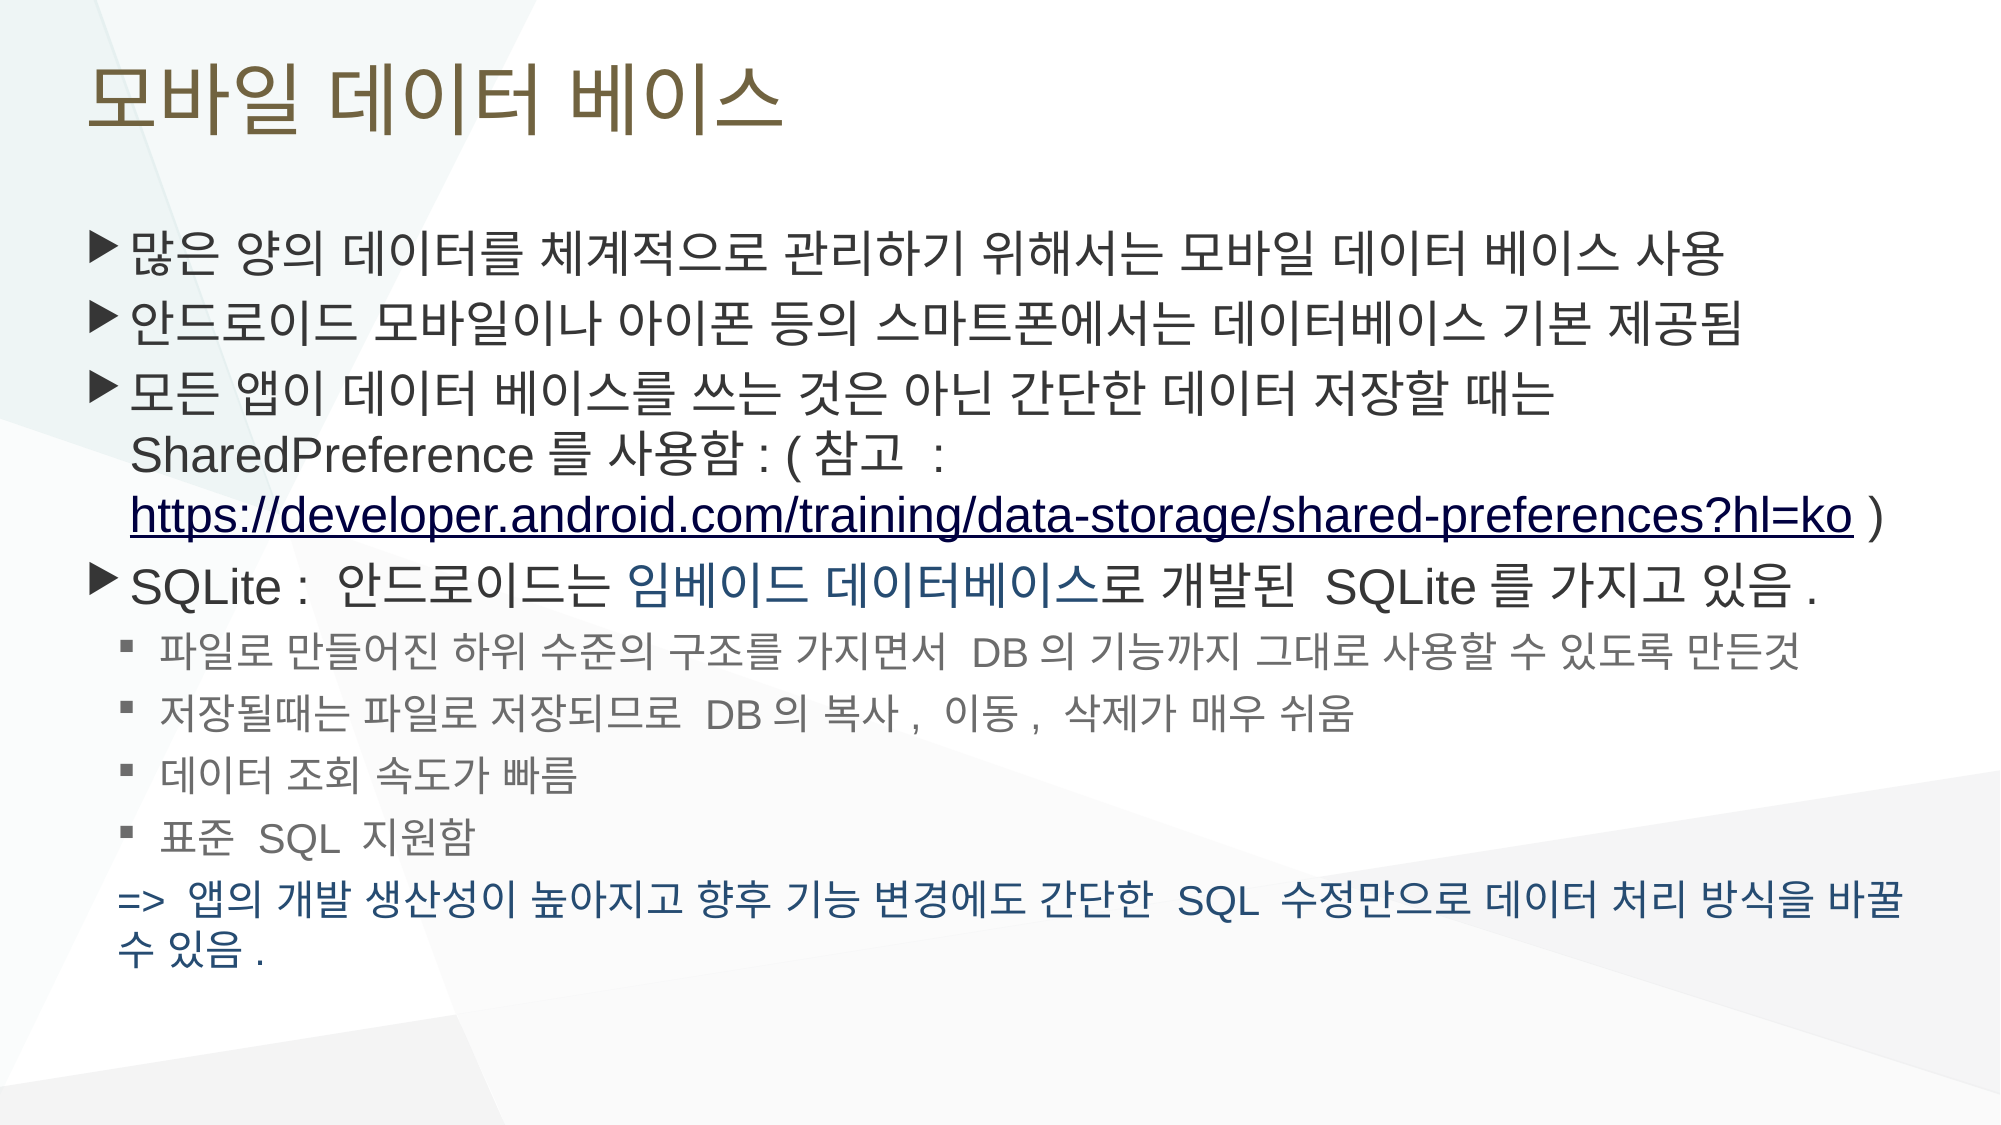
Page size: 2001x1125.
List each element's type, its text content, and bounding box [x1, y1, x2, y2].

list 많은 양의 데이터를 체계적으로 관리하기 위해서는 모바일 데이터 베이스 사용 안드로이드 모바일이나 아이폰 등의 스마트폰에서는 데이터베이스 기본 제공됨 모든 앱이 데이터 베이스를 쓰는 것은 아닌 간단한 데이터 저장할 때는 SharedPreference를 사용함: (참고 : https://developer.android.com/training/data-storage/shared-preferences?hl=ko ) SQLite : 안드로이드는 임베이드 데이터베이스로 개발된 SQLite를 가지고 있음. 파일로 만들어진 하위 수준의 구조를 가지면서 DB의 기능까지 그대로 사용할 수 있도록 만든것 저장될때는 파일로 저장되므로 DB의 복사, 이동, 삭제가 매우 쉬움 데이터 조회 속도가 빠름 표준 SQL 지원함 => 앱의 개발 생산성이 높아지고 향후 기능 변경에도 간단한 SQL 수정만으로 데이터 처리 방식을 바꿀 수 있음. [70, 214, 1925, 1029]
title 모바일 데이터 베이스 [70, 20, 1925, 175]
